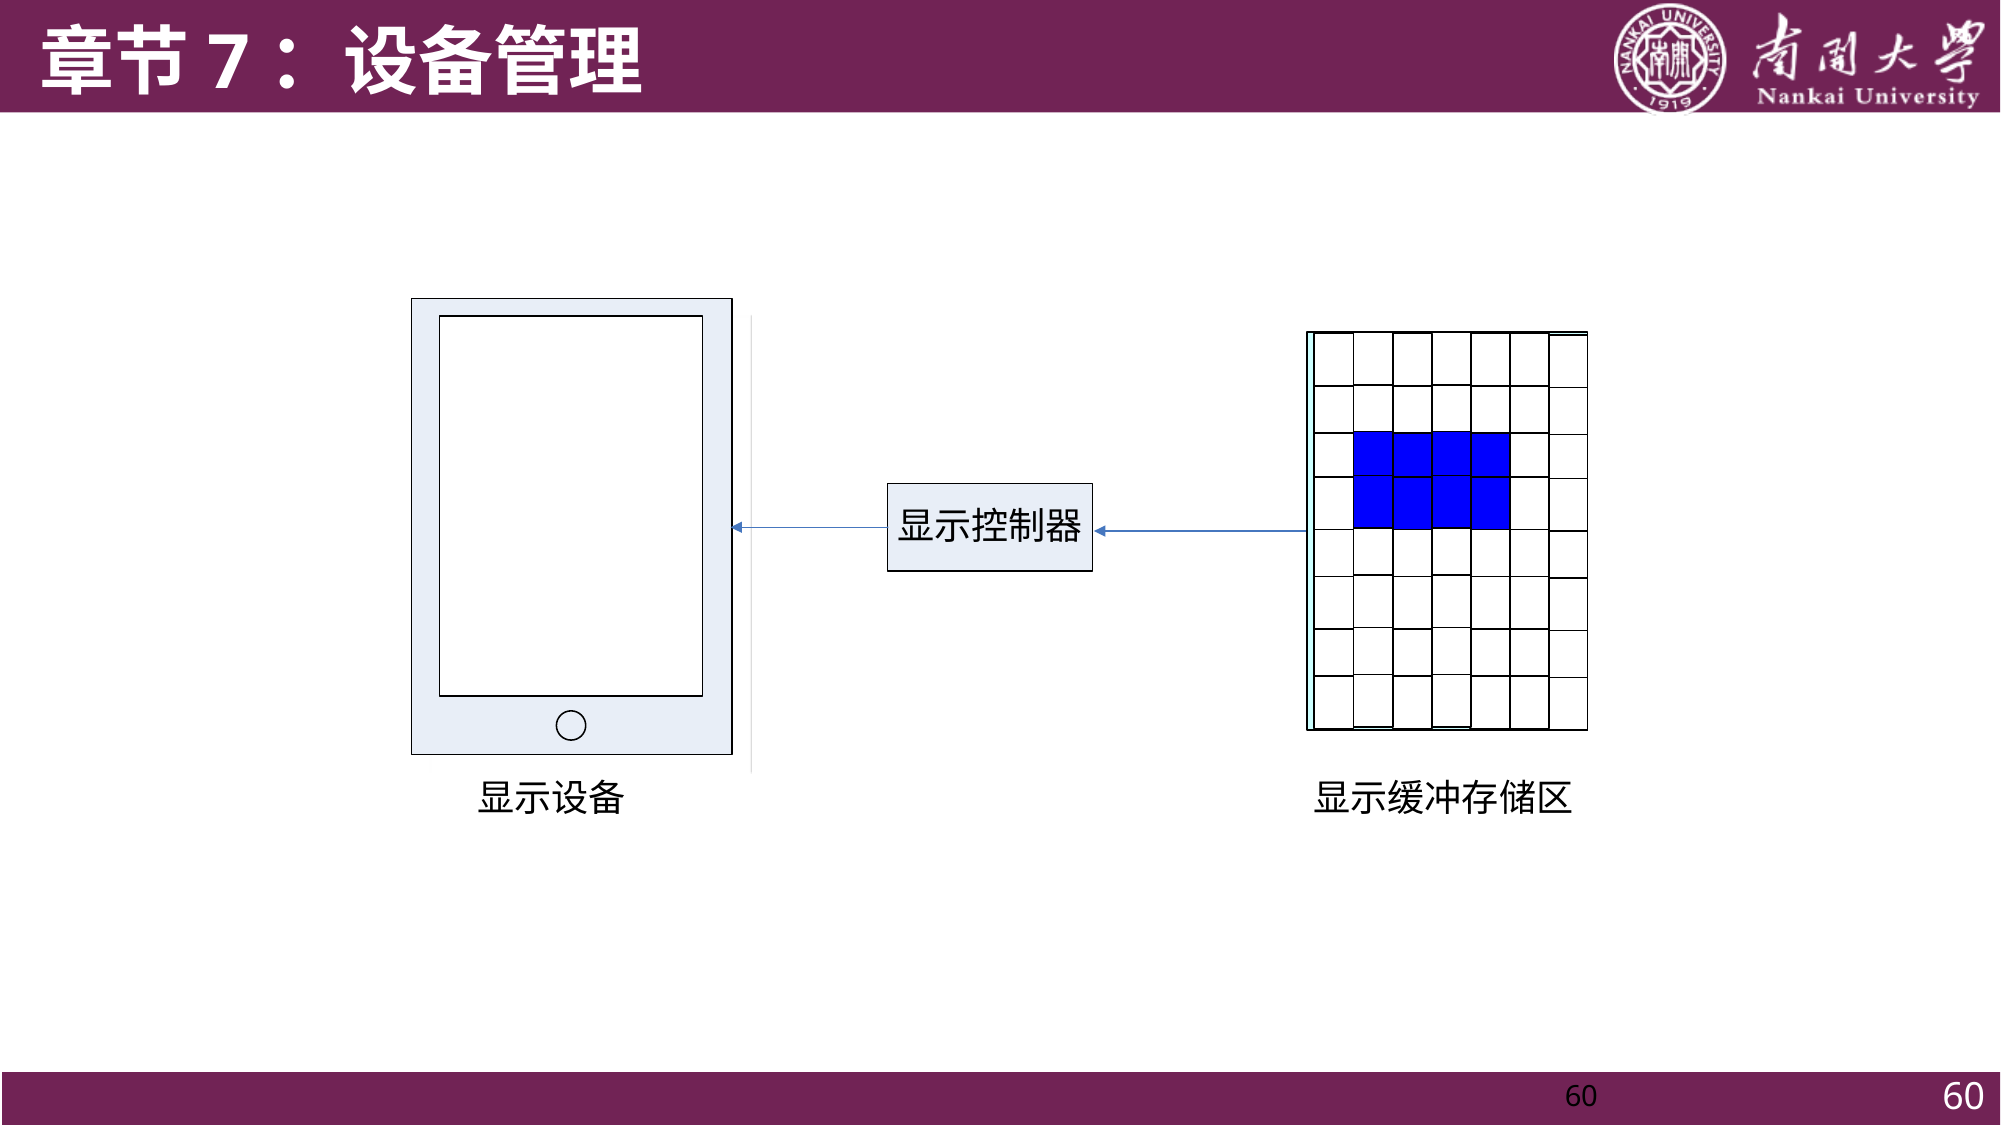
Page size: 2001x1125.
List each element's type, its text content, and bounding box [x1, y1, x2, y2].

picture [1614, 2, 2001, 120]
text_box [408, 295, 1592, 830]
slide_number 60 [1550, 1070, 2000, 1124]
